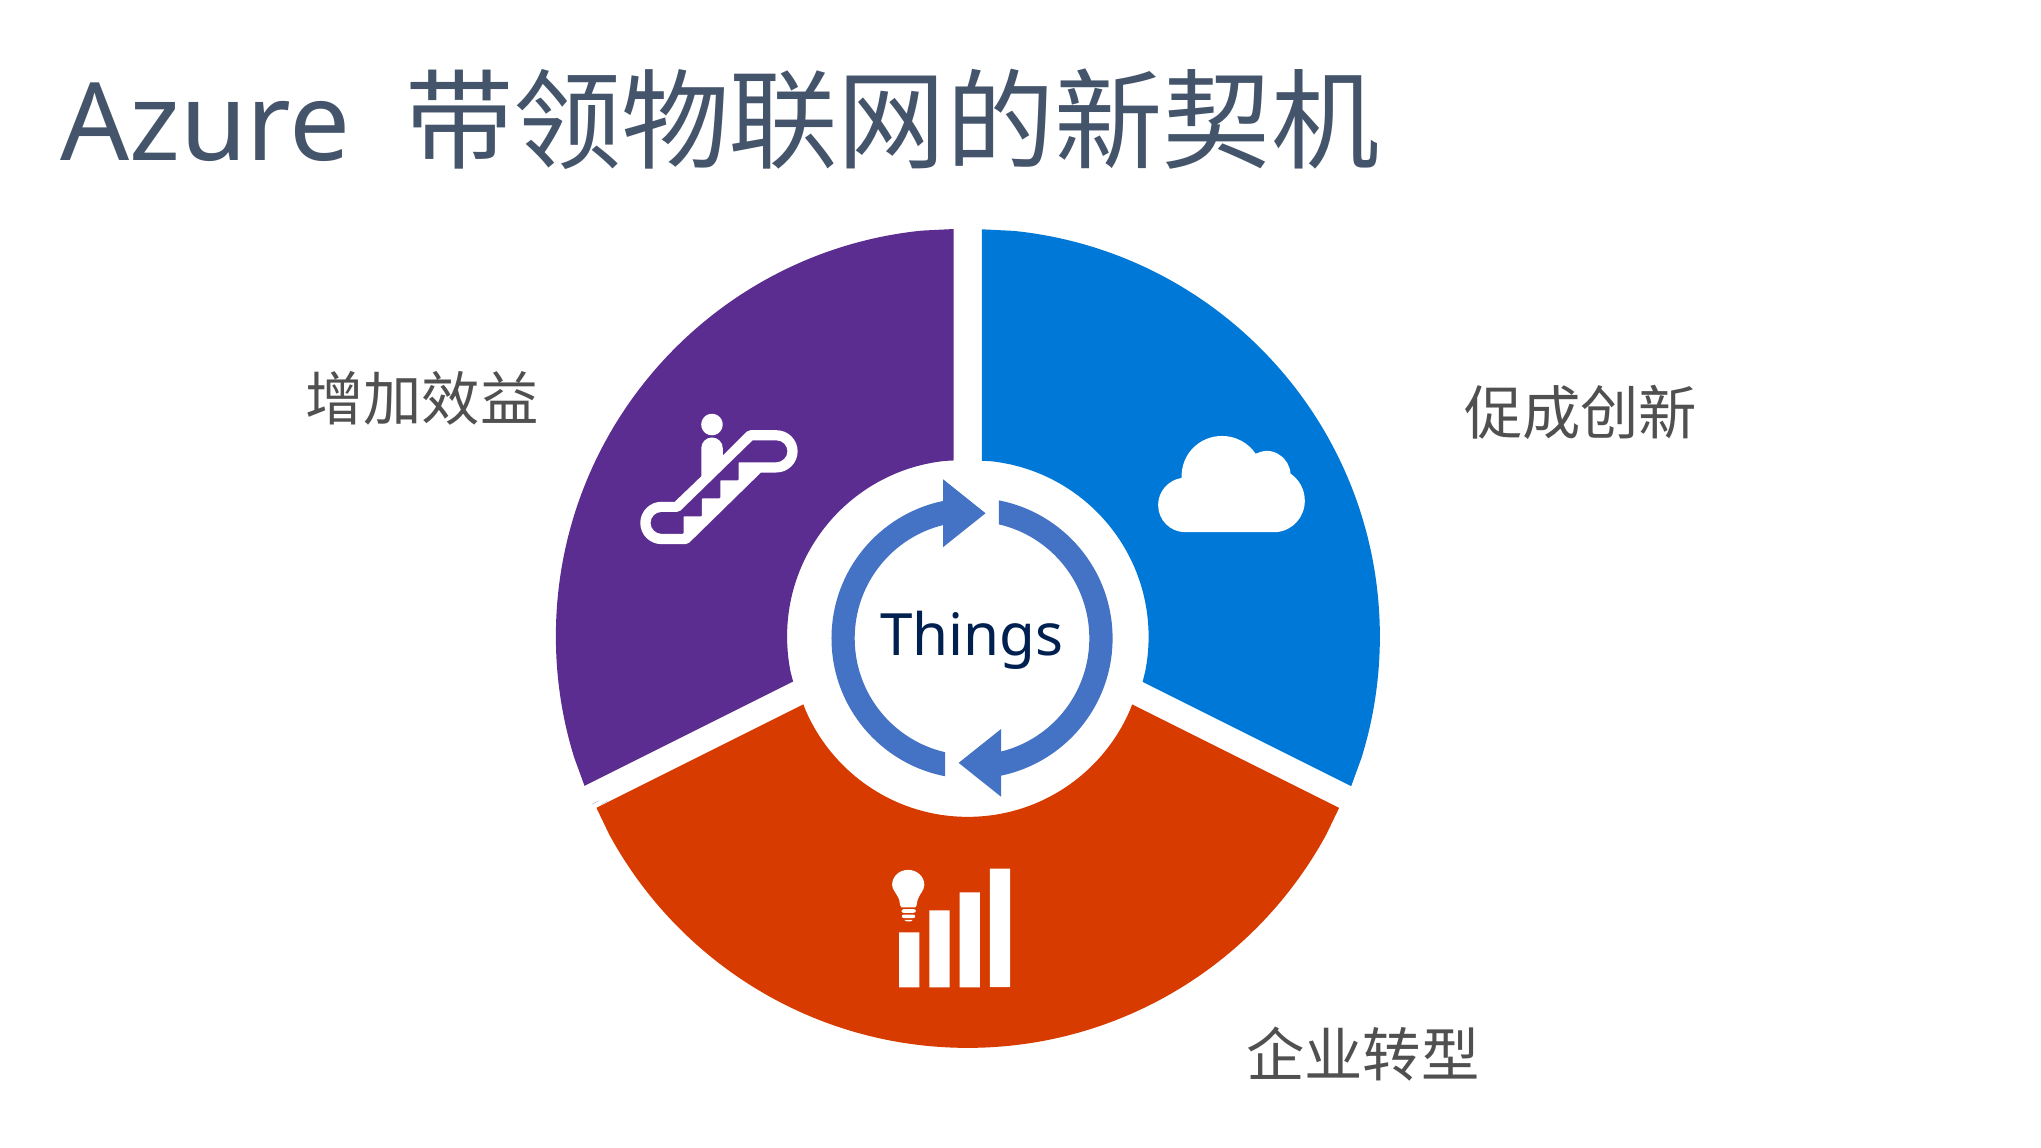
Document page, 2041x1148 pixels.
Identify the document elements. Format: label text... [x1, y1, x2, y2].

text_box 促成创新 [1449, 368, 1929, 454]
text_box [798, 414, 807, 545]
text_box [835, 672, 946, 777]
text_box [958, 672, 1109, 797]
text_box Things [797, 601, 1147, 672]
text_box [555, 229, 954, 786]
text_box 企业转型 [1231, 1010, 1910, 1096]
text_box [998, 500, 1108, 601]
text_box [539, 204, 1402, 1067]
text_box 增加效益 [290, 354, 642, 440]
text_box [640, 413, 798, 545]
text_box [836, 479, 986, 601]
text_box [981, 229, 1380, 787]
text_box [892, 868, 1011, 988]
title Azure 带领物联网的新契机 [45, 47, 1995, 204]
text_box [1158, 435, 1305, 533]
text_box [596, 704, 1340, 1048]
